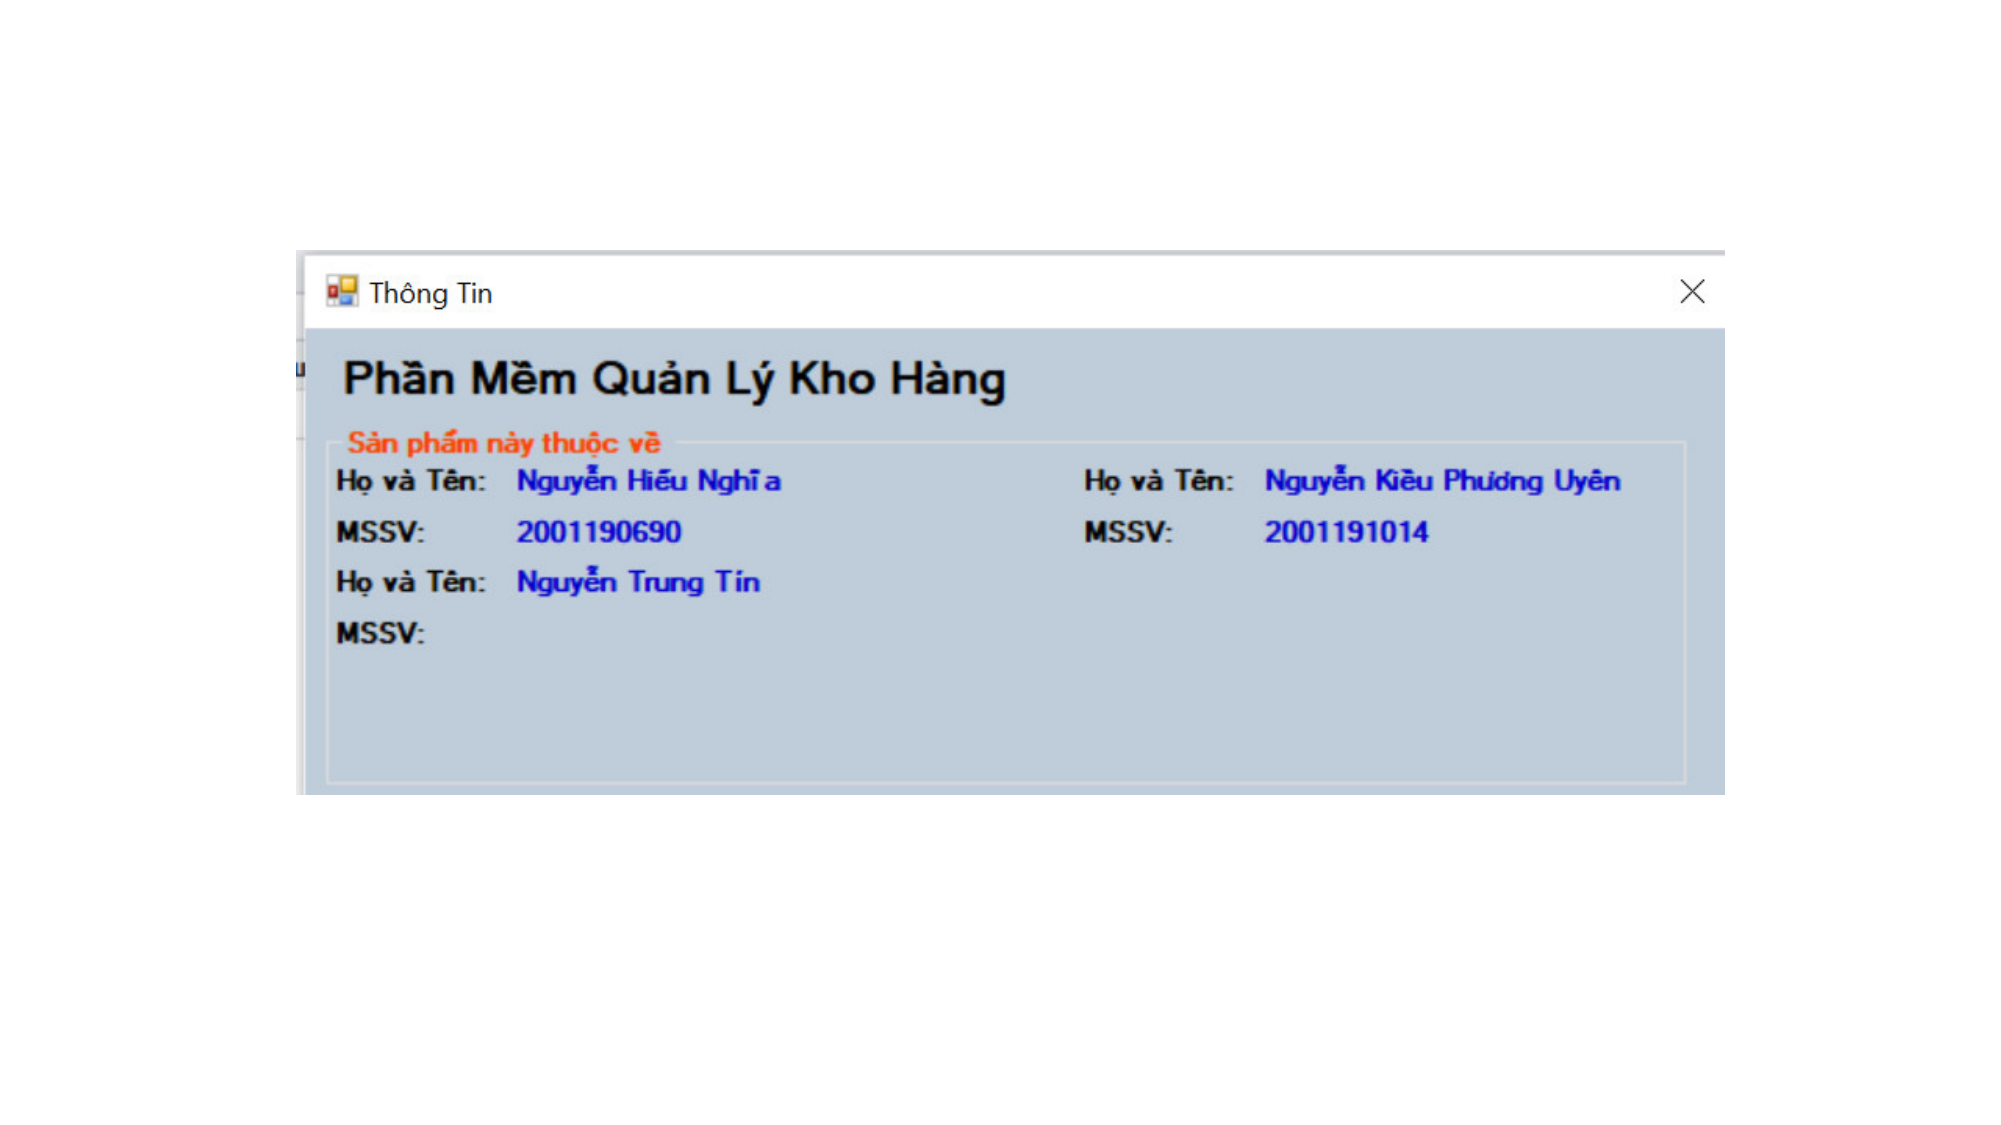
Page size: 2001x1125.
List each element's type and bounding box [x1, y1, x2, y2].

picture [296, 250, 1725, 795]
